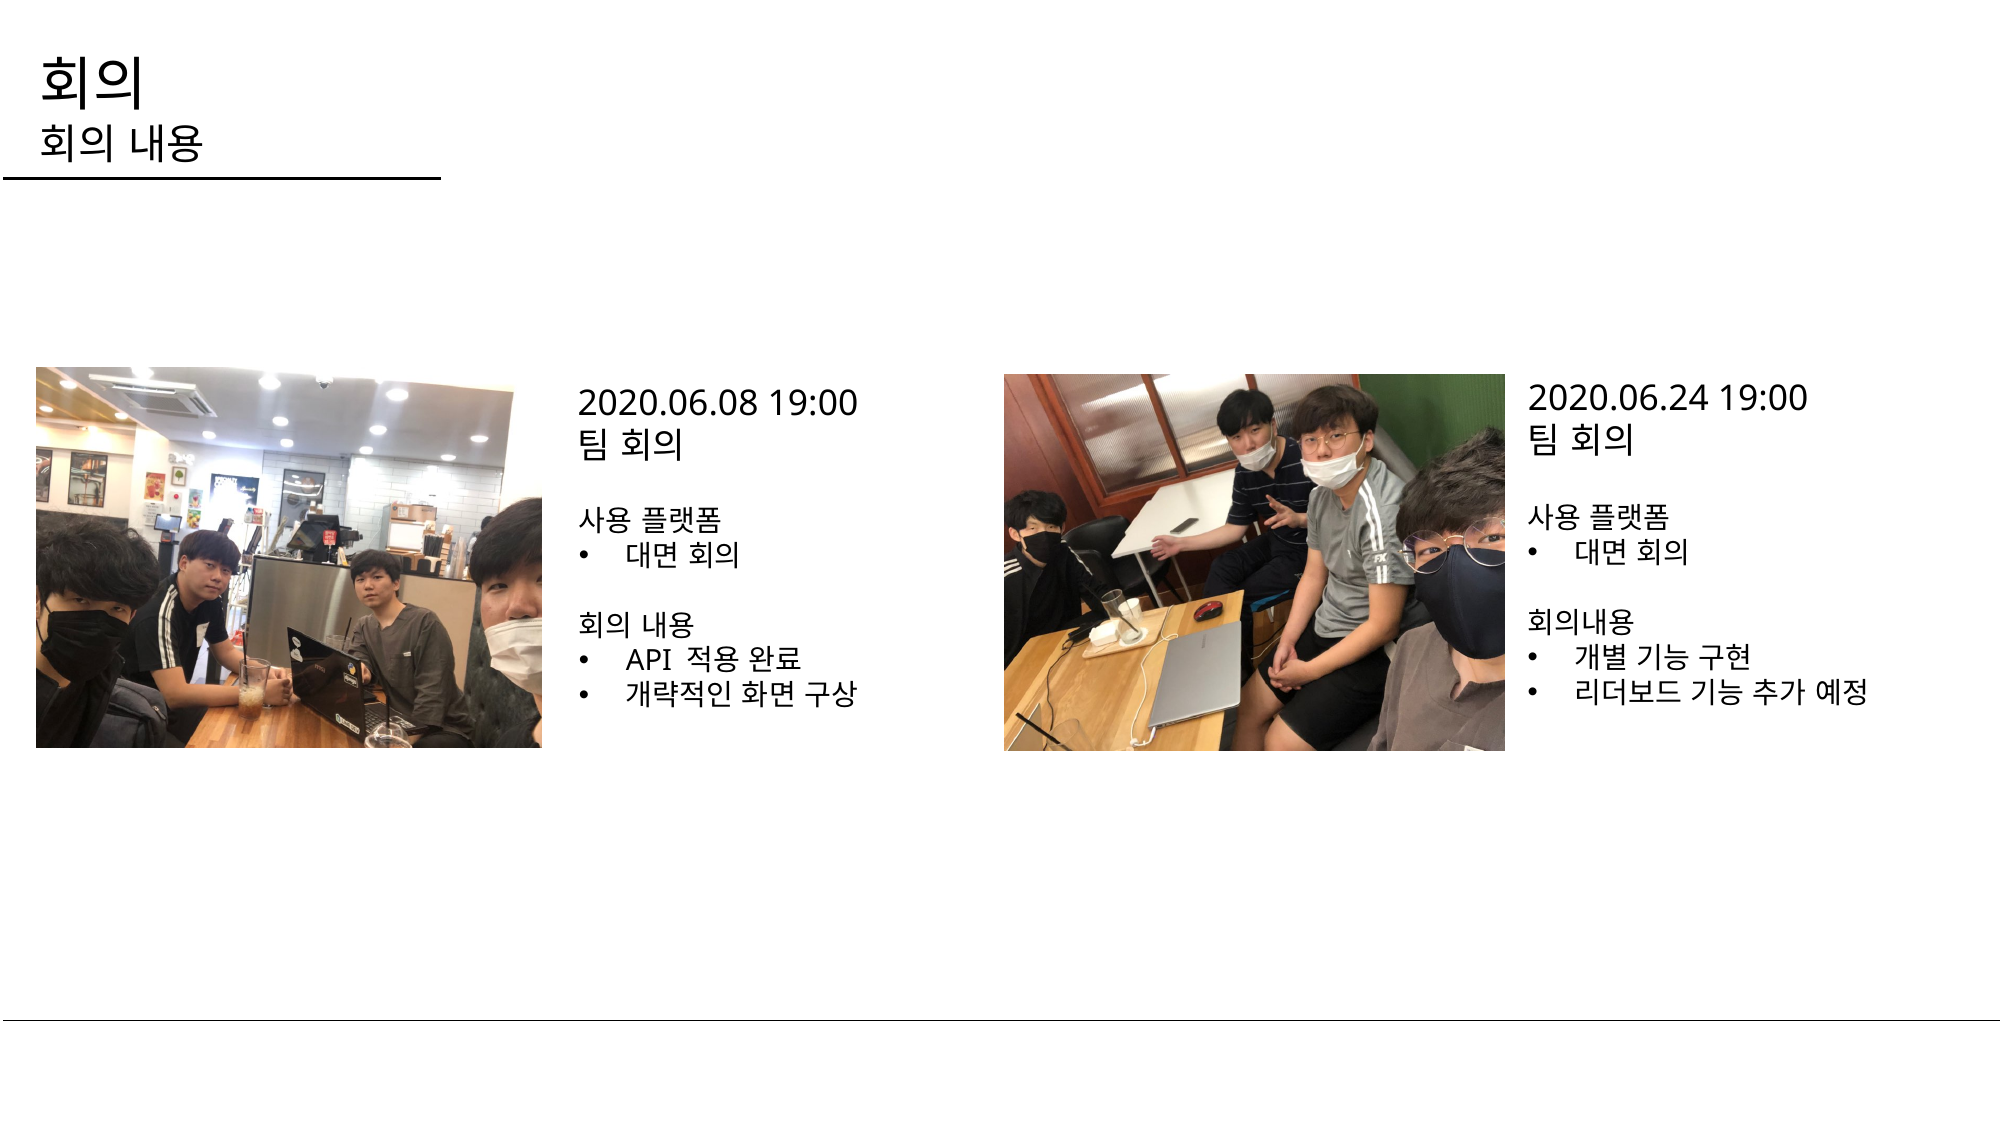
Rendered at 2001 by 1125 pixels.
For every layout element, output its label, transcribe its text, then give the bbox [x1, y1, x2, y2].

text_box 사용 플랫폼 대면 회의 회의내용 개별 기능 구현 리더보드 기능 추가 예정 [1512, 491, 1987, 752]
picture [36, 367, 542, 748]
picture [1004, 374, 1505, 751]
text_box 2020.06.24 19:00 팀 회의 [1513, 367, 1942, 468]
text_box 사용 플랫폼 대면 회의 회의 내용 API 적용 완료 개략적인 화면 구상 [564, 494, 962, 719]
text_box 2020.06.08 19:00 팀 회의 [562, 373, 939, 473]
text_box 회의 회의 내용 [24, 40, 811, 175]
